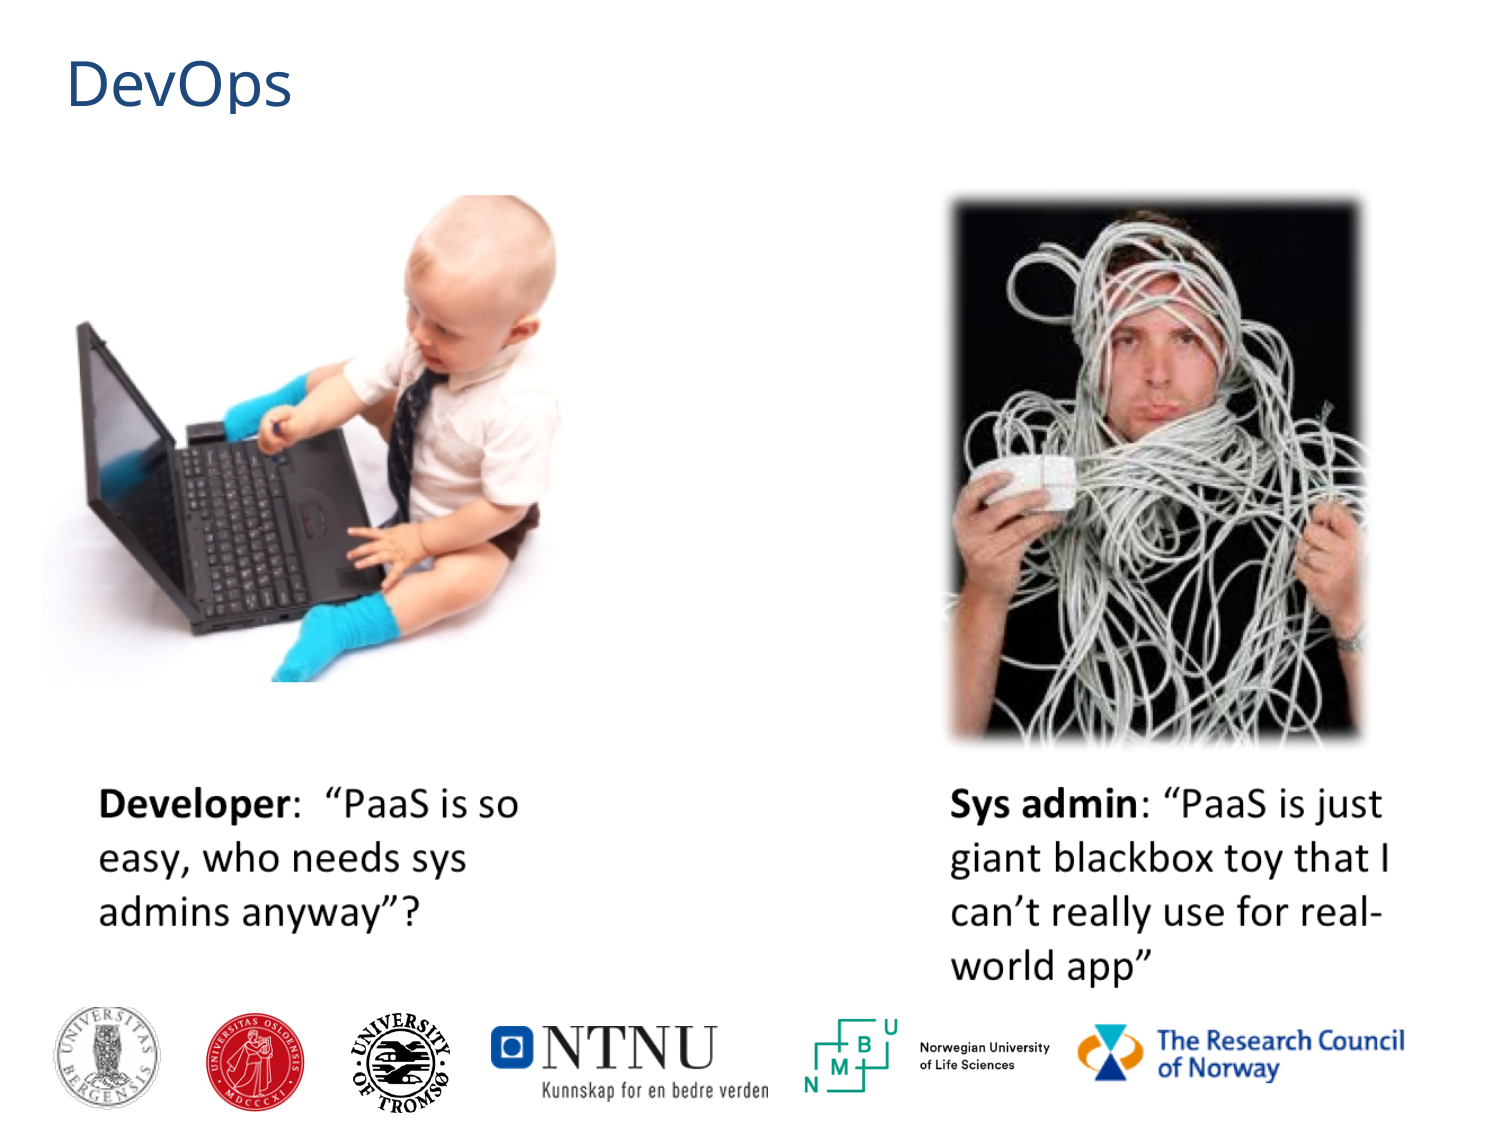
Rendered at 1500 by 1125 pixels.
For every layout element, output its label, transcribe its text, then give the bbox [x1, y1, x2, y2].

picture [801, 1015, 1052, 1096]
title DevOps [50, 12, 1063, 113]
picture [1076, 1010, 1464, 1100]
picture [491, 1026, 768, 1102]
picture [351, 1013, 450, 1113]
picture [205, 1010, 306, 1113]
picture [0, 114, 1500, 1113]
